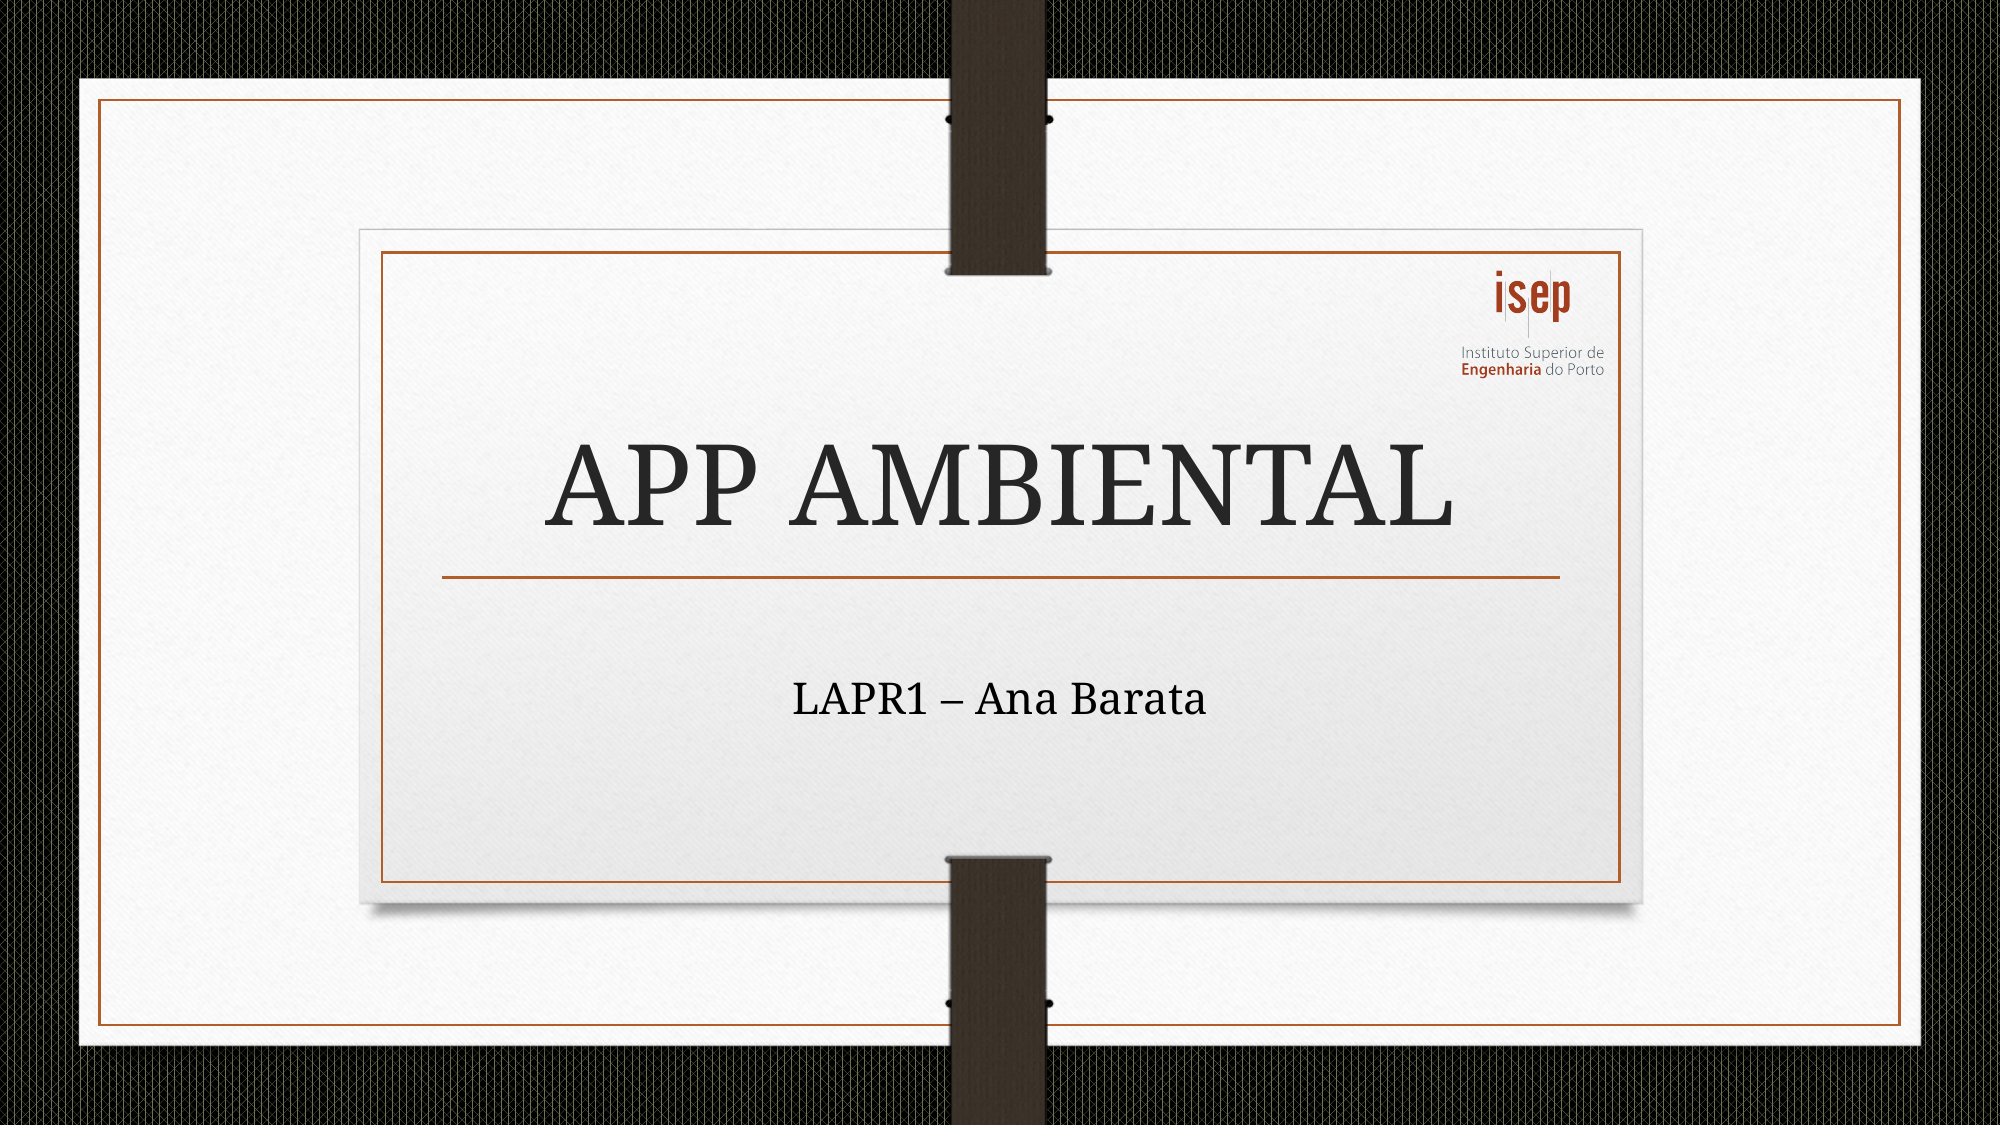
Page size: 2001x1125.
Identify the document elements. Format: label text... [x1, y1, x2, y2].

picture [0, 0, 947, 1125]
picture [948, 859, 1047, 1125]
picture [383, 0, 1620, 881]
subtitle LAPR1 – Ana Barata [441, 600, 1560, 794]
title APP AMBIENTAL [441, 306, 1560, 556]
picture [1048, 0, 2000, 1125]
